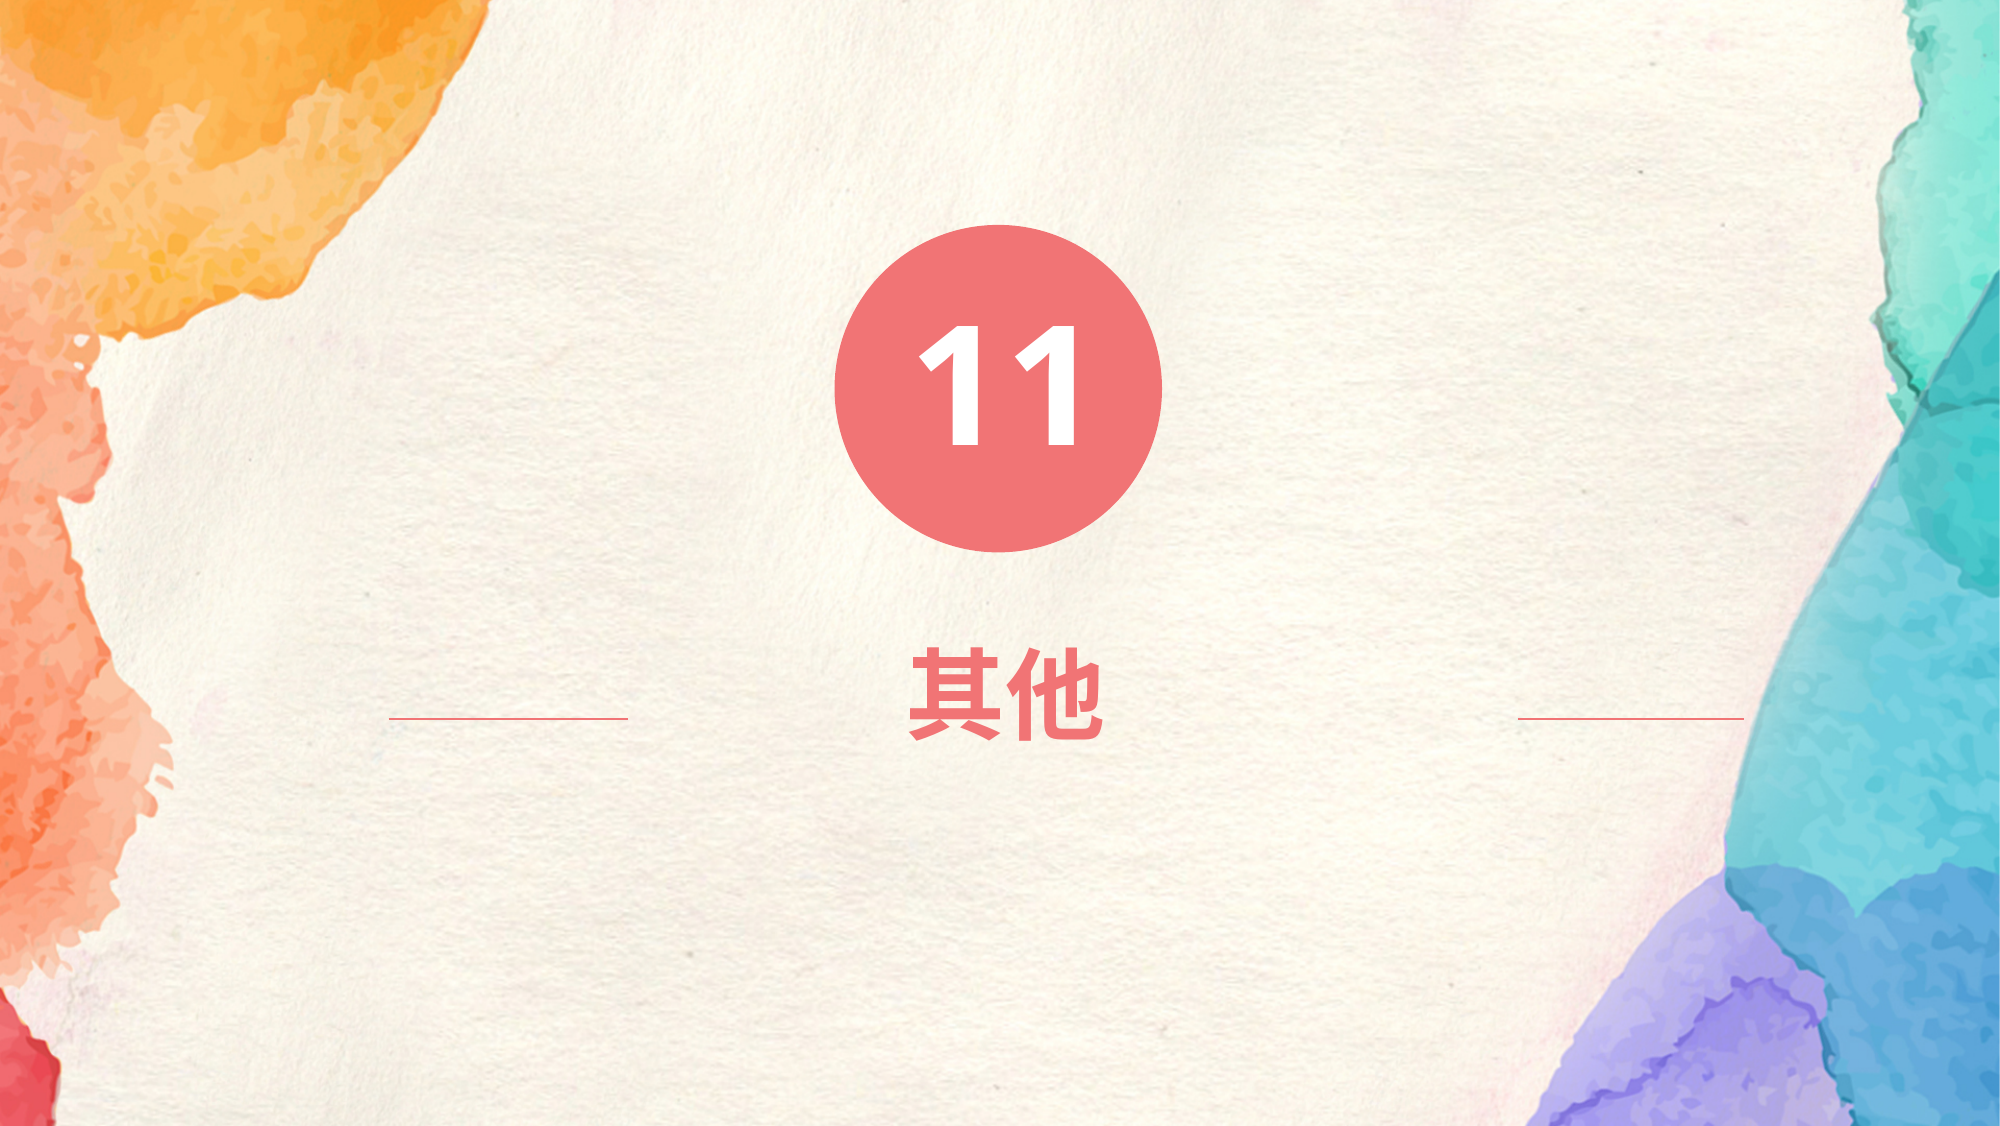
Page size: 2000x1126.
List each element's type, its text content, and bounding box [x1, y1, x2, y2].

picture [0, 0, 2000, 1126]
text_box 其他 [536, 625, 1475, 760]
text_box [834, 224, 1163, 553]
